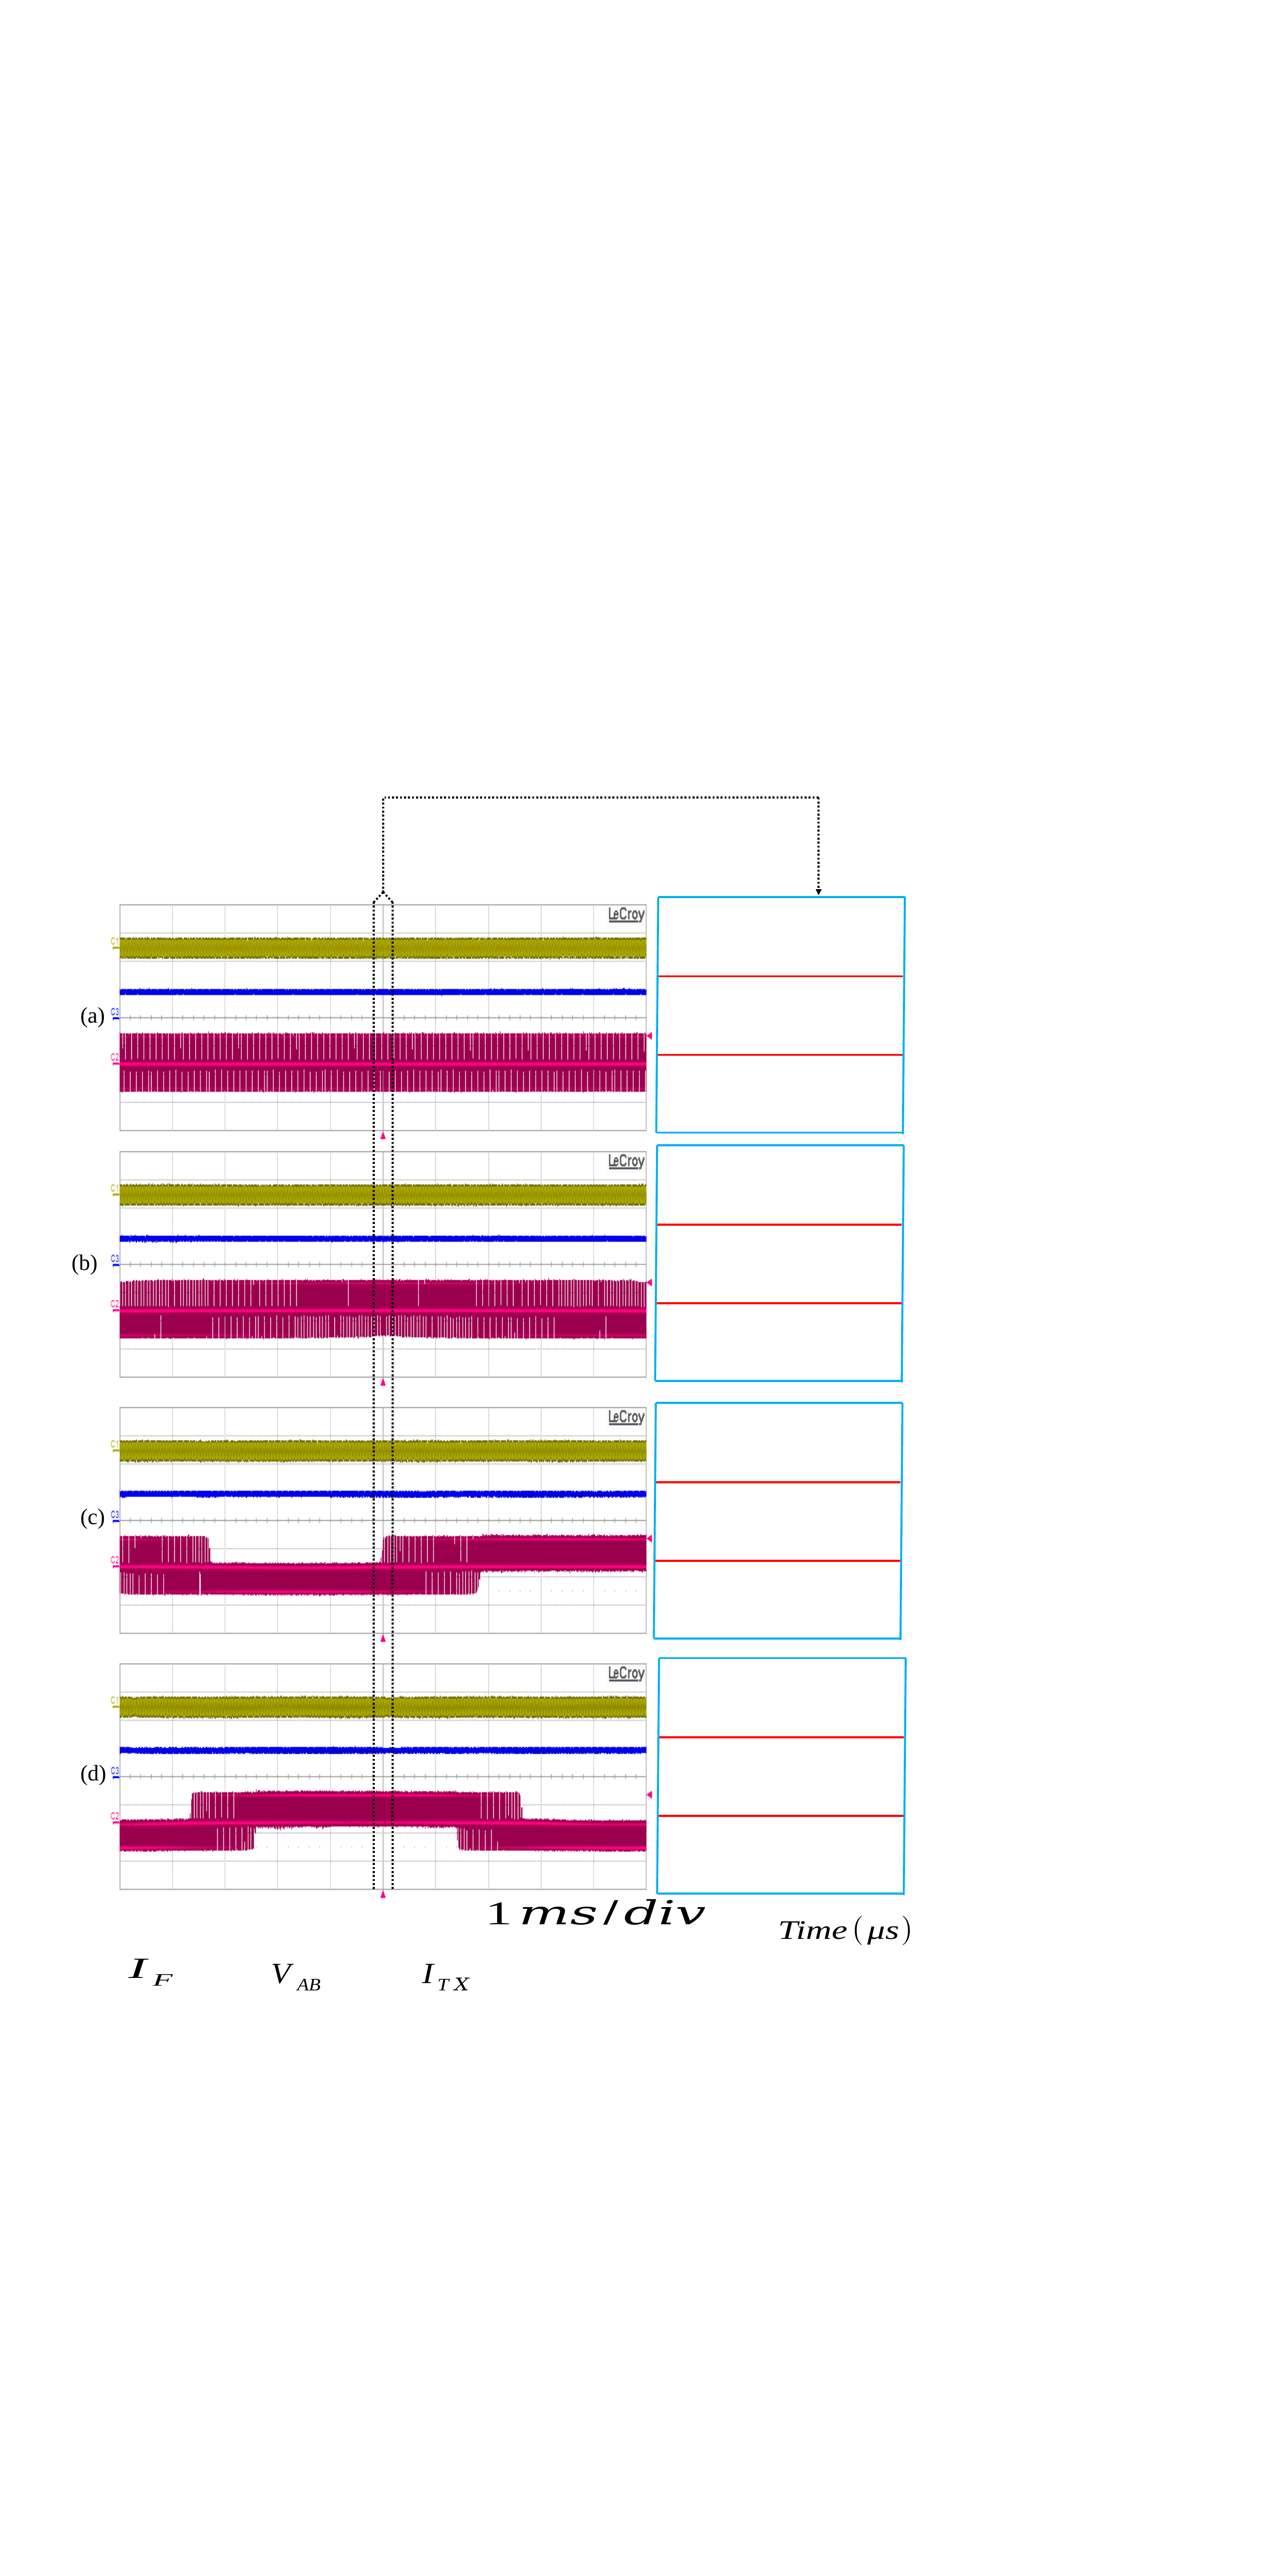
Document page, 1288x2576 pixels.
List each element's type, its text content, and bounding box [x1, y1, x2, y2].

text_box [903, 1658, 906, 1896]
picture [393, 1404, 653, 1646]
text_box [900, 1403, 902, 1640]
picture [108, 1404, 374, 1646]
text_box (d) [74, 1755, 108, 1788]
picture [393, 1148, 653, 1390]
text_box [657, 1658, 659, 1894]
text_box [902, 897, 905, 1134]
picture [374, 902, 392, 1143]
picture [374, 1404, 392, 1646]
picture [108, 1148, 374, 1390]
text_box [656, 897, 659, 1133]
picture [108, 1661, 653, 1902]
picture [108, 902, 374, 1143]
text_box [655, 1145, 657, 1381]
text_box (c) [74, 1499, 108, 1532]
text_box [902, 1145, 904, 1382]
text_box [383, 892, 393, 902]
text_box (a) [74, 997, 108, 1031]
picture [393, 902, 653, 1143]
text_box (b) [65, 1244, 108, 1278]
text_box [374, 892, 383, 902]
picture [374, 1148, 392, 1390]
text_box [653, 1403, 656, 1639]
